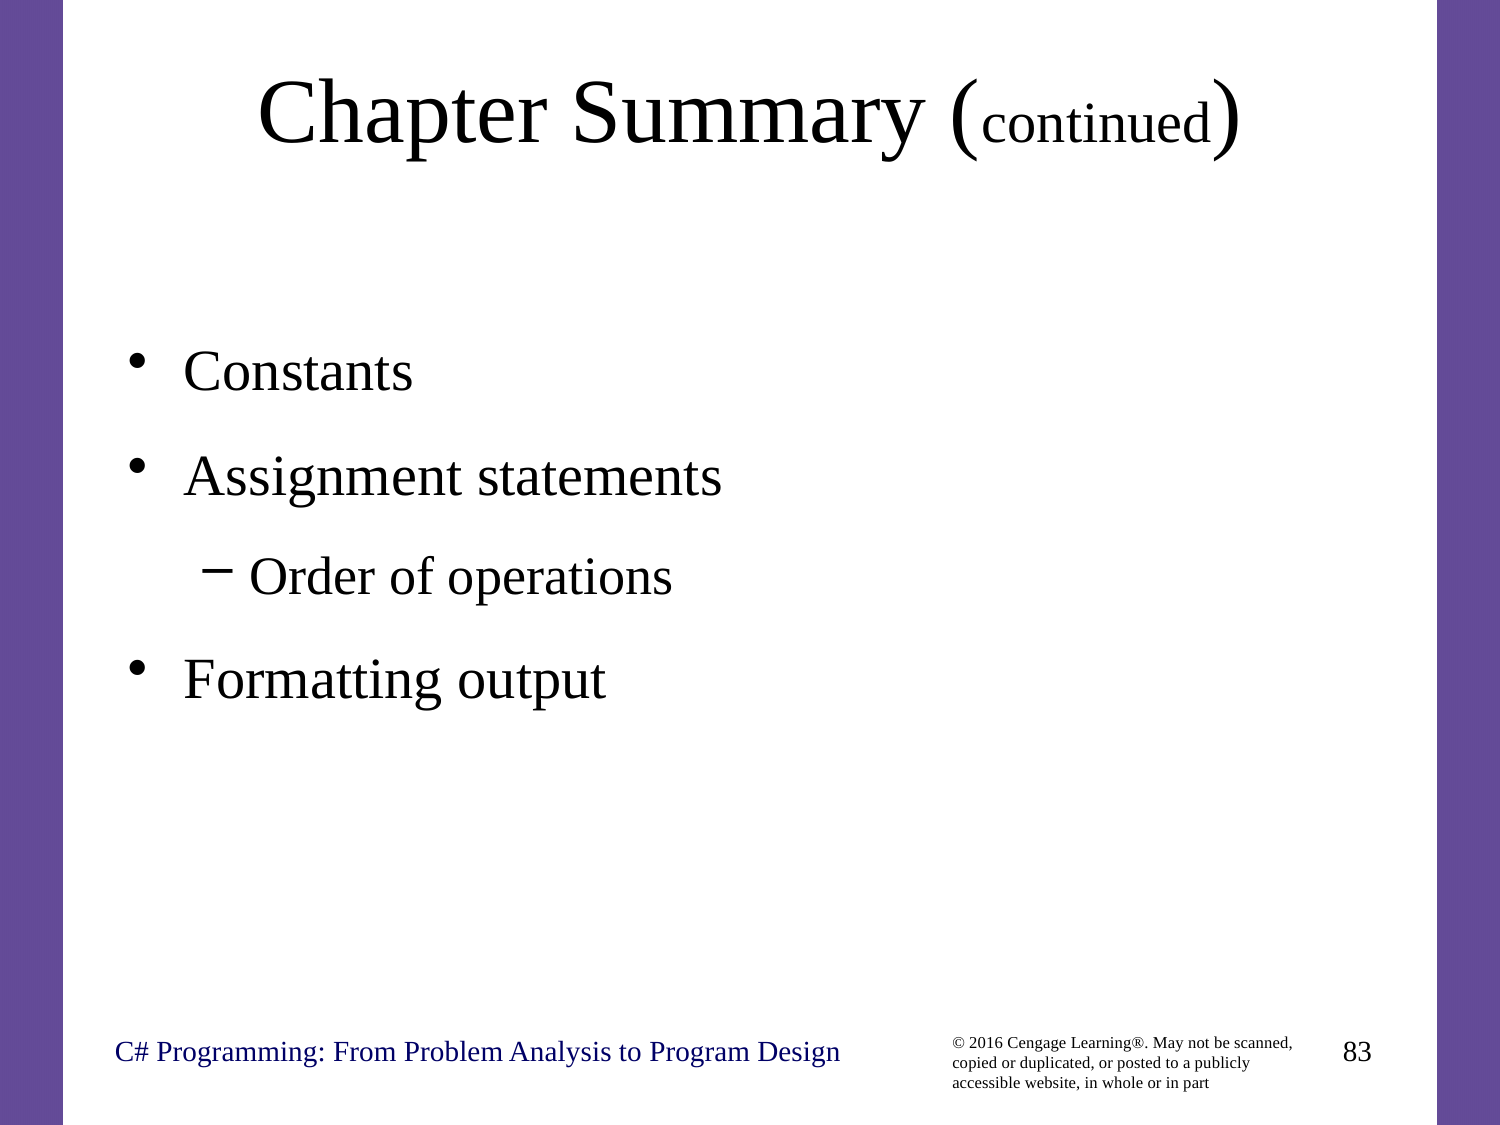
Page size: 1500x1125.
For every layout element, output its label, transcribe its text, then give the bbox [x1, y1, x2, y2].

footer C# Programming: From Problem Analysis to Program Design [99, 1024, 988, 1101]
slide_number 83 [1074, 1024, 1388, 1101]
picture [1437, 0, 1500, 1125]
picture [0, 0, 63, 1125]
list Constants Assignment statements Order of operations Formatting output [112, 324, 1388, 1000]
title Chapter Summary (continued) [112, 24, 1388, 188]
